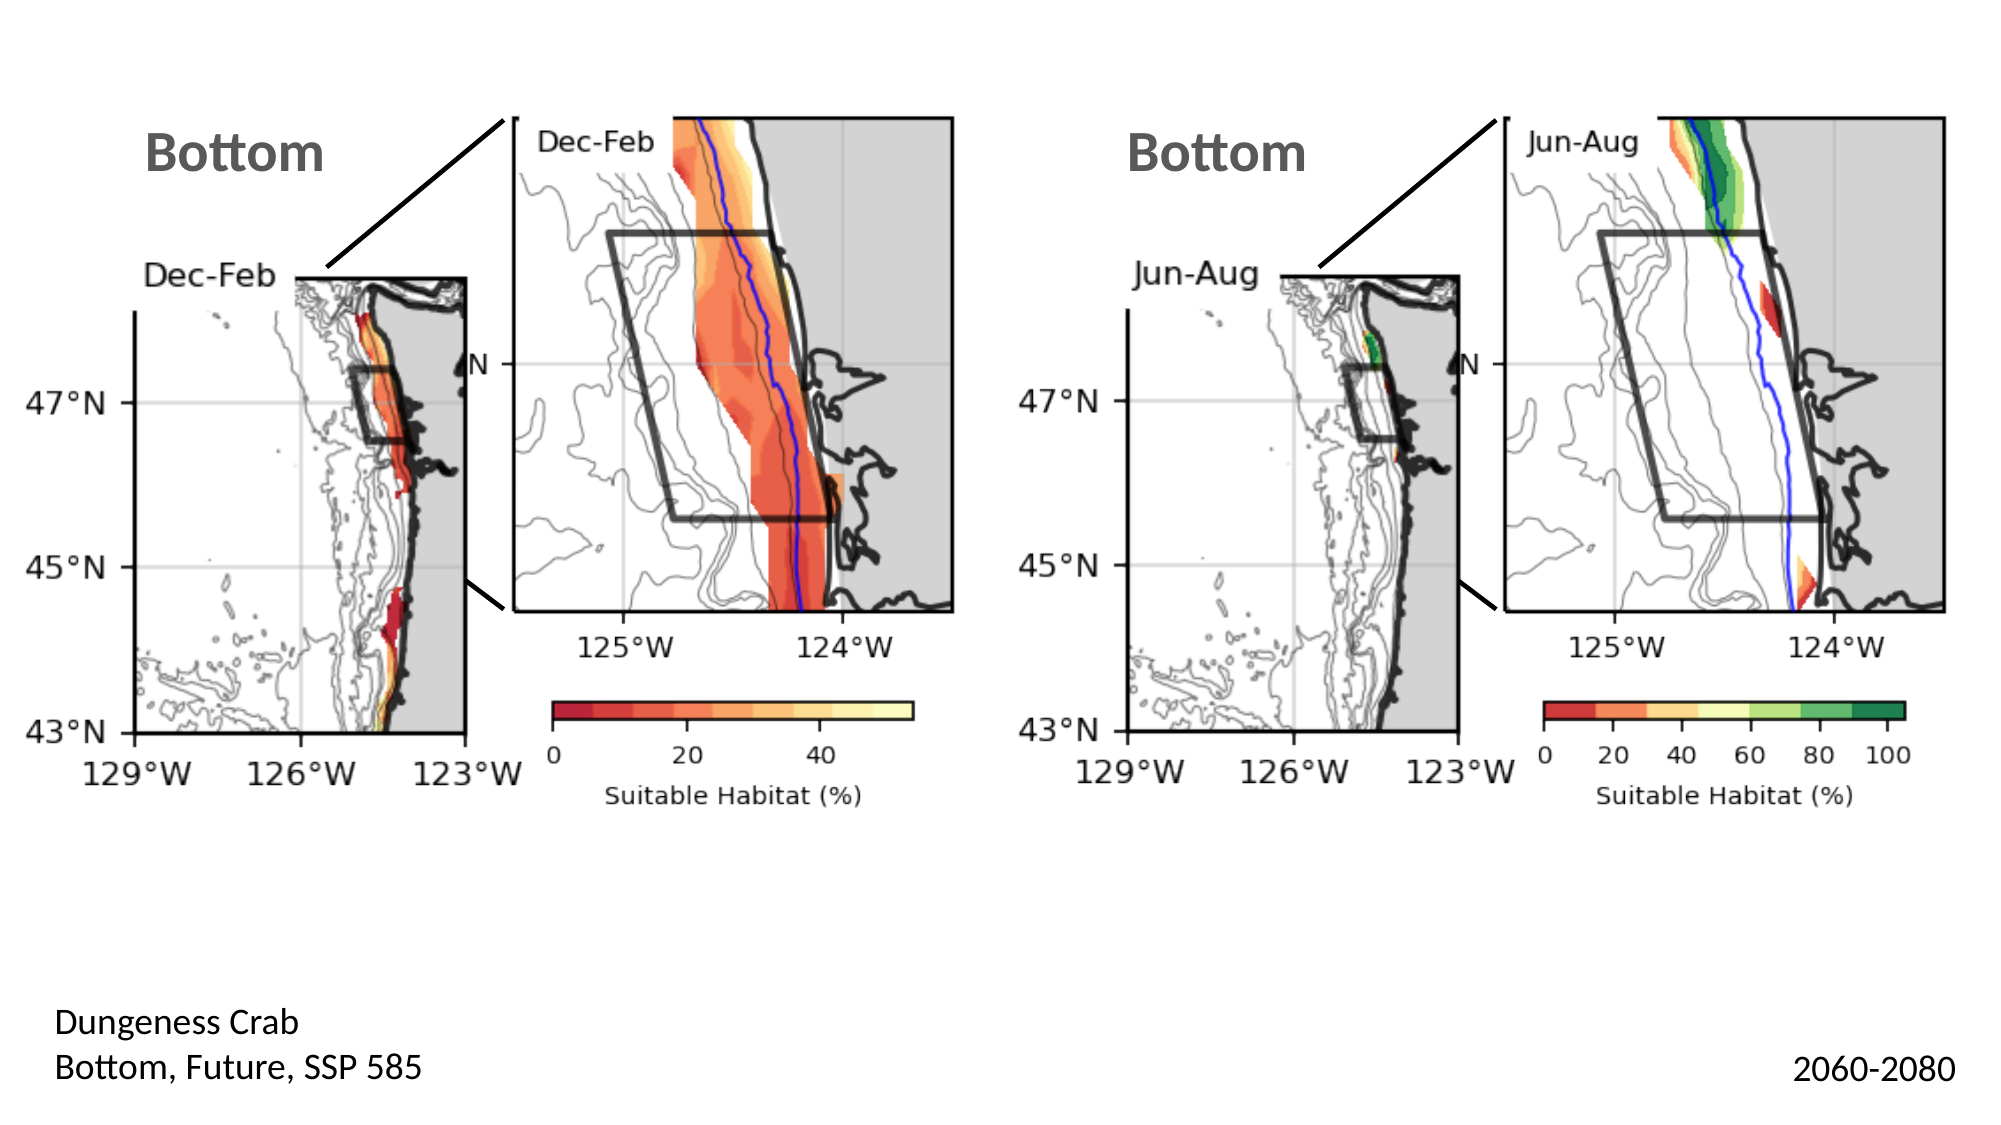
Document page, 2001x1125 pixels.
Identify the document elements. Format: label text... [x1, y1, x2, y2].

text_box 2060-2080 [1777, 1037, 1971, 1097]
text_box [0, 23, 1057, 819]
text_box Dungeness Crab Bottom, Future, SSP 585 [39, 989, 439, 1095]
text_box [1057, 23, 2000, 819]
